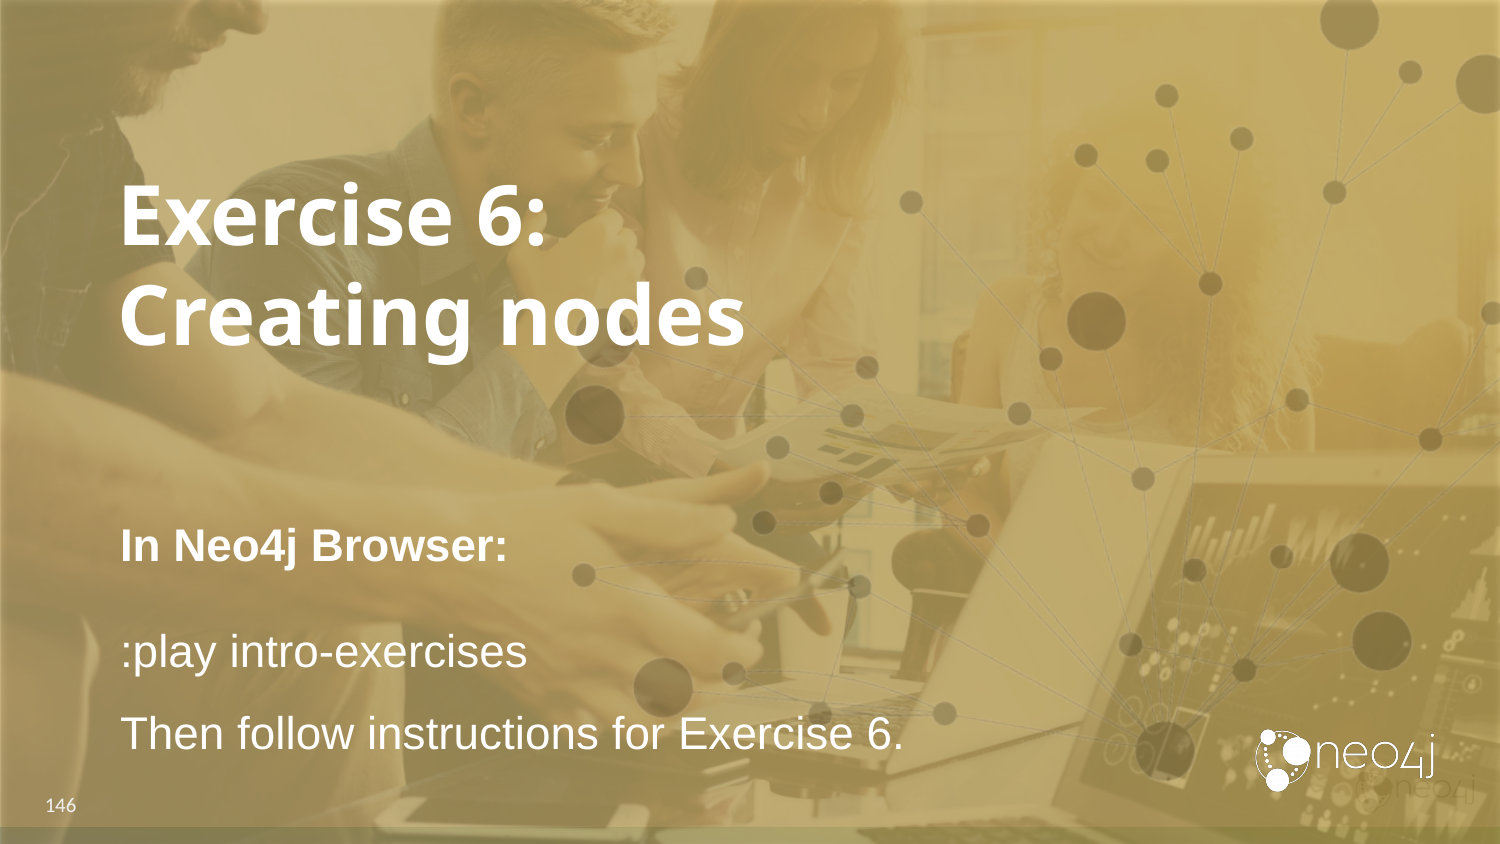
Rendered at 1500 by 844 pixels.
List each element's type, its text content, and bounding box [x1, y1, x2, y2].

list In Neo4j Browser: :play intro-exercises Then follow instructions for Exercise 6. [104, 487, 1334, 827]
title Exercise 6: Creating nodes [102, 147, 1336, 273]
slide_number ‹#› [25, 781, 96, 827]
picture [1334, 722, 1441, 799]
